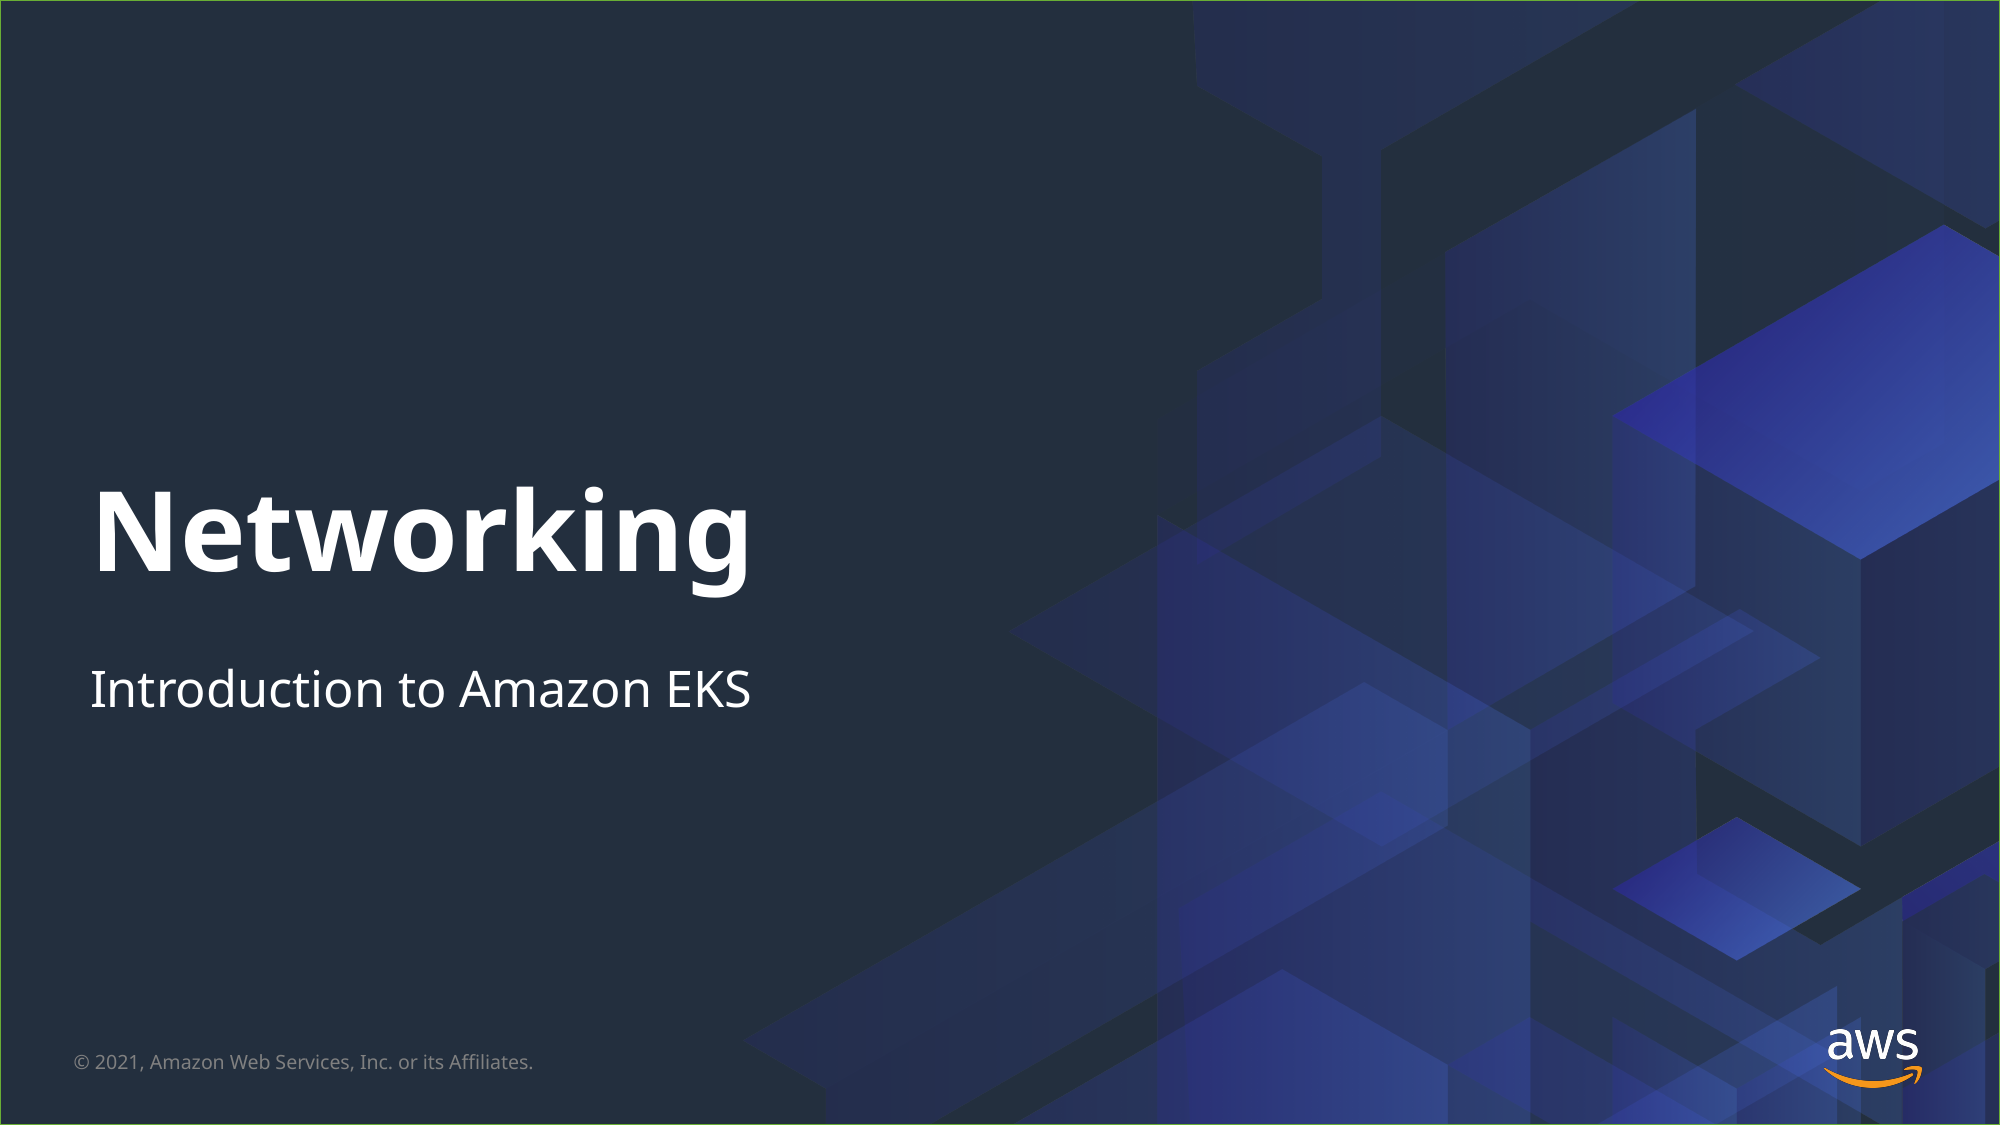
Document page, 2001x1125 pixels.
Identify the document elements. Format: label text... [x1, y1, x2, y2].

picture [1, 1, 1999, 1124]
title Networking [75, 425, 1775, 629]
list Introduction to Amazon EKS [75, 649, 1199, 757]
